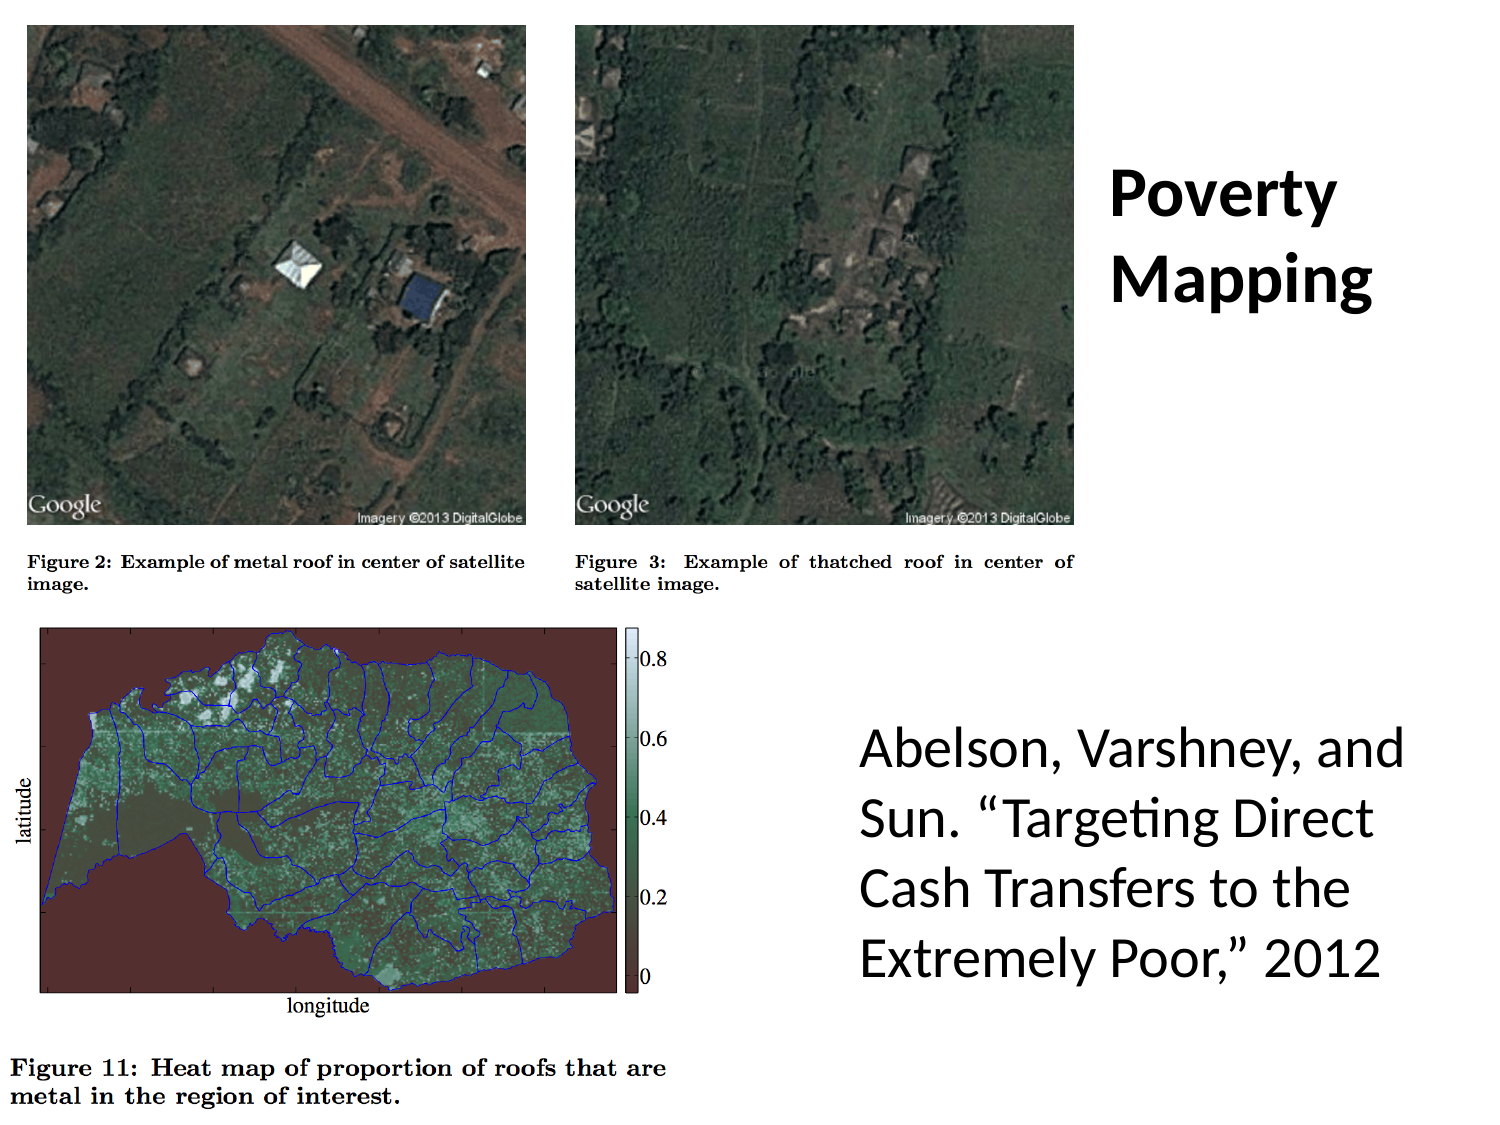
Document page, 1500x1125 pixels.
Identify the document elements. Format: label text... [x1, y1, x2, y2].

text_box Abelson, Varshney, and Sun. “Targeting Direct Cash Transfers to the Extremely Poor,” 2012 [844, 702, 1425, 997]
picture [0, 0, 1095, 1125]
title Poverty Mapping [1100, 137, 1500, 325]
